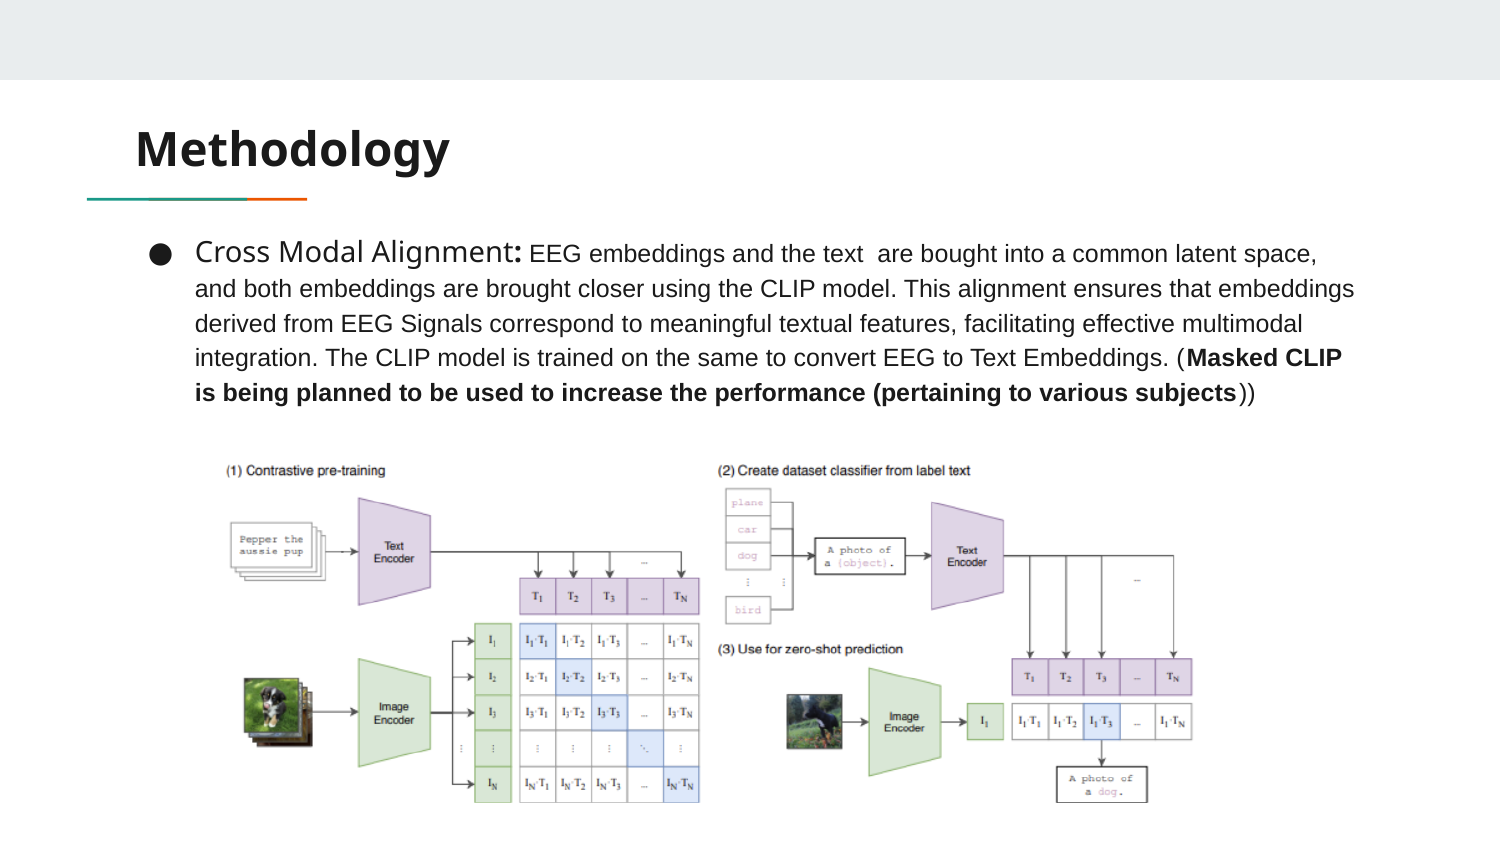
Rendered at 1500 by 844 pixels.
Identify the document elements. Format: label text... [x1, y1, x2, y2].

picture [106, 428, 1417, 828]
text_box Cross Modal Alignment: EEG embeddings and the text are bought into a common latent space, and both embeddings are brought closer using the CLIP model. This alignment ensures that embeddings derived from EEG Signals correspond to meaningful textual features, facilitating effective multimodal integration. The CLIP model is trained on the same to convert EEG to Text Embeddings. (Masked CLIP is being planned to be used to increase the performance (pertaining to various subjects)) [119, 213, 1381, 426]
title Methodology [119, 103, 1381, 192]
